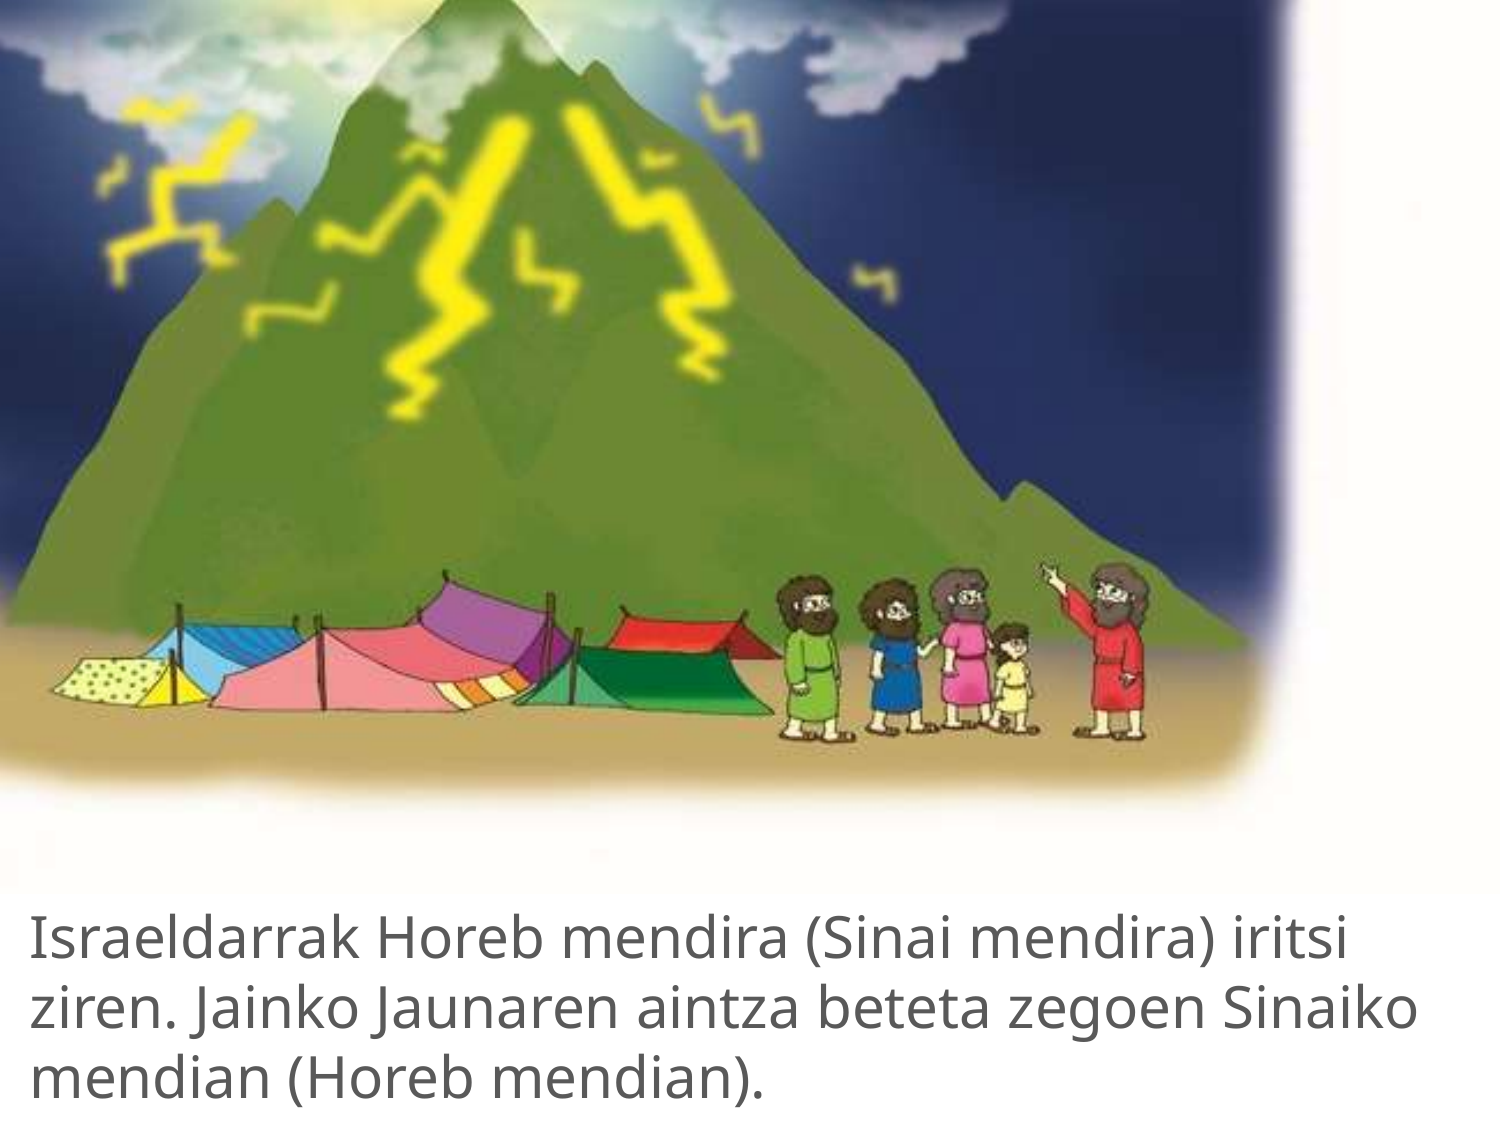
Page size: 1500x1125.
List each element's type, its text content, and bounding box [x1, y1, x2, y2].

text_box Israeldarrak Horeb mendira (Sinai mendira) iritsi ziren. Jainko Jaunaren aintza beteta zegoen Sinaiko mendian (Horeb mendian). [14, 902, 1486, 1118]
picture [0, 0, 1500, 894]
